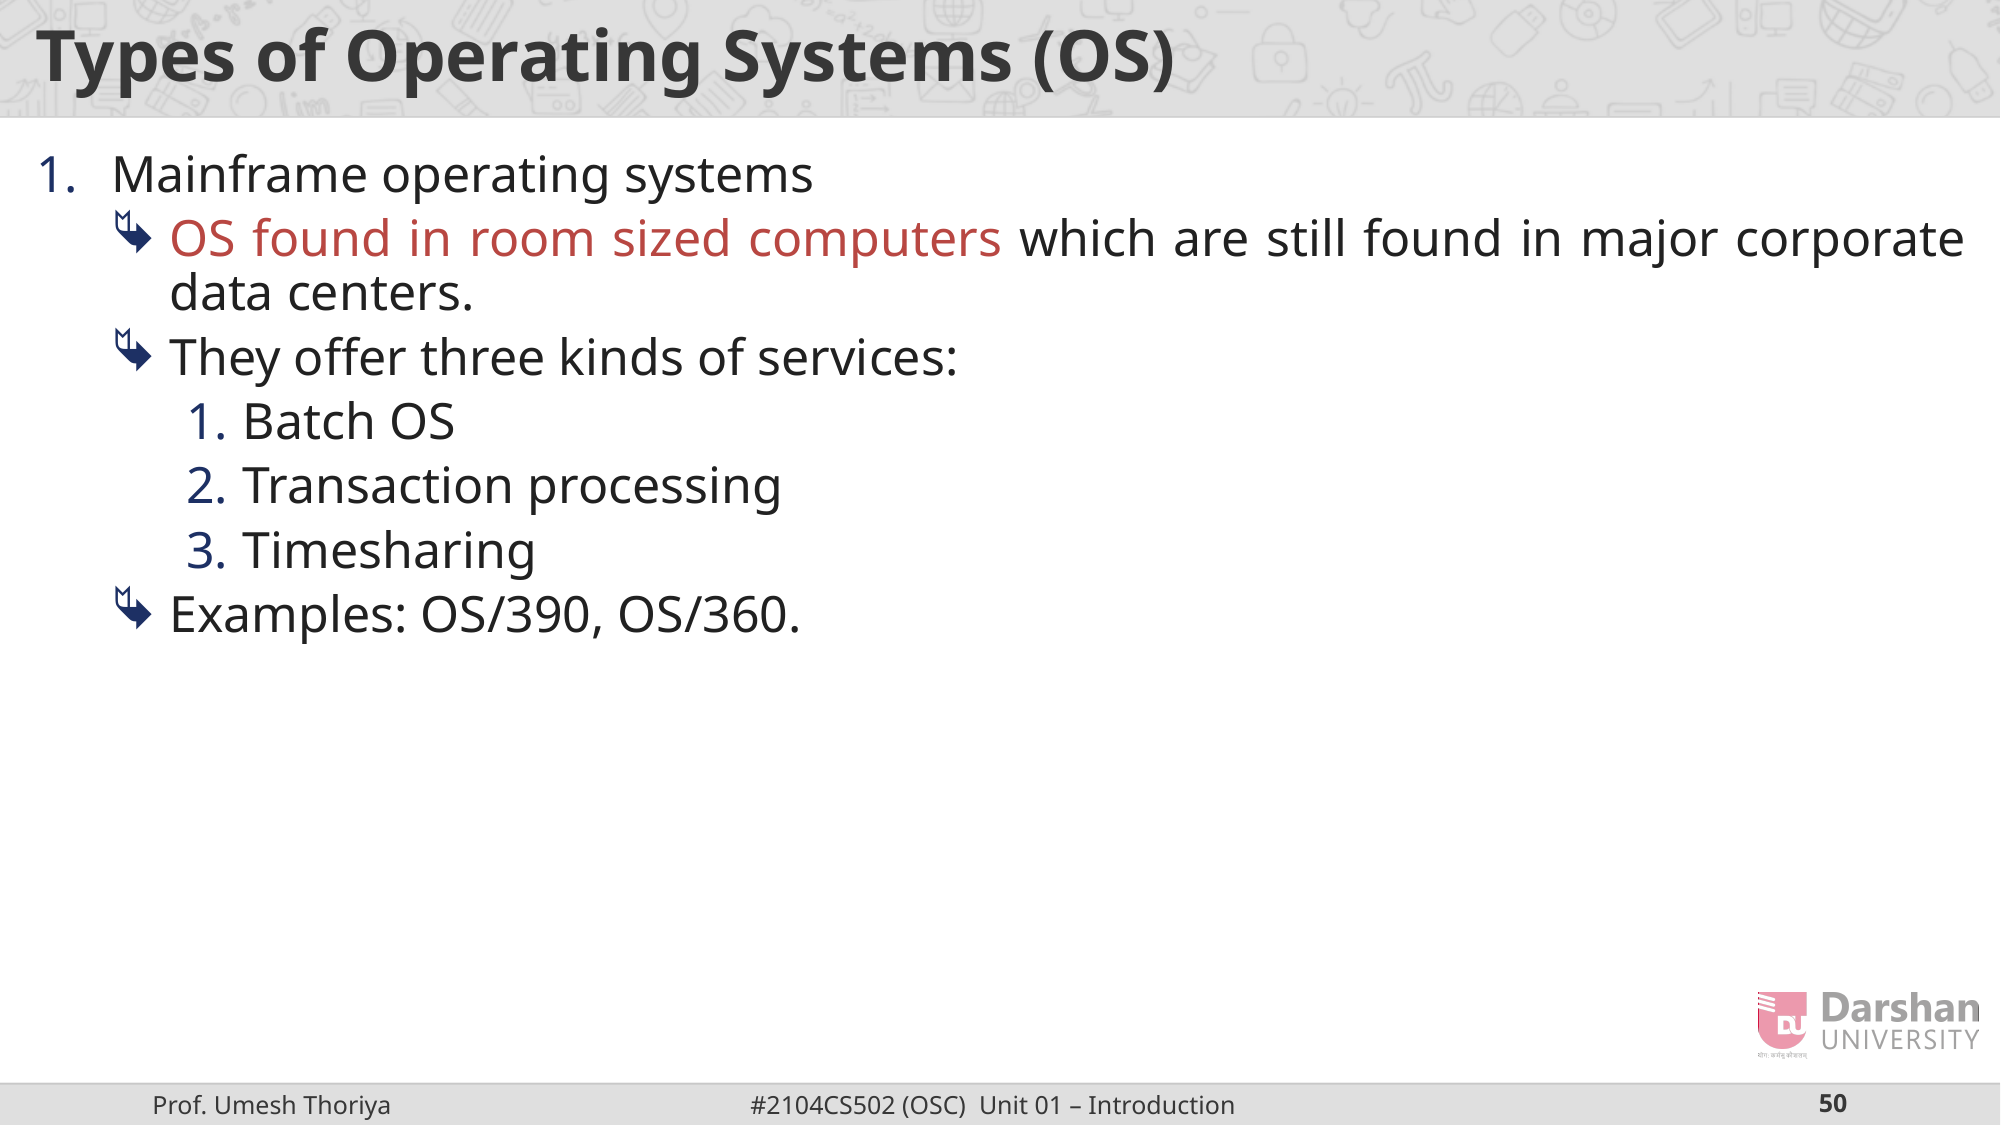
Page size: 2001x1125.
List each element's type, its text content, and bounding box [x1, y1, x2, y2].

list Mainframe operating systems OS found in room sized computers which are still found in major corporate data centers. They offer three kinds of services: Batch OS Transaction processing Timesharing Examples: OS/390, OS/360. [21, 141, 1981, 1059]
title Types of Operating Systems (OS) [0, 0, 2000, 117]
